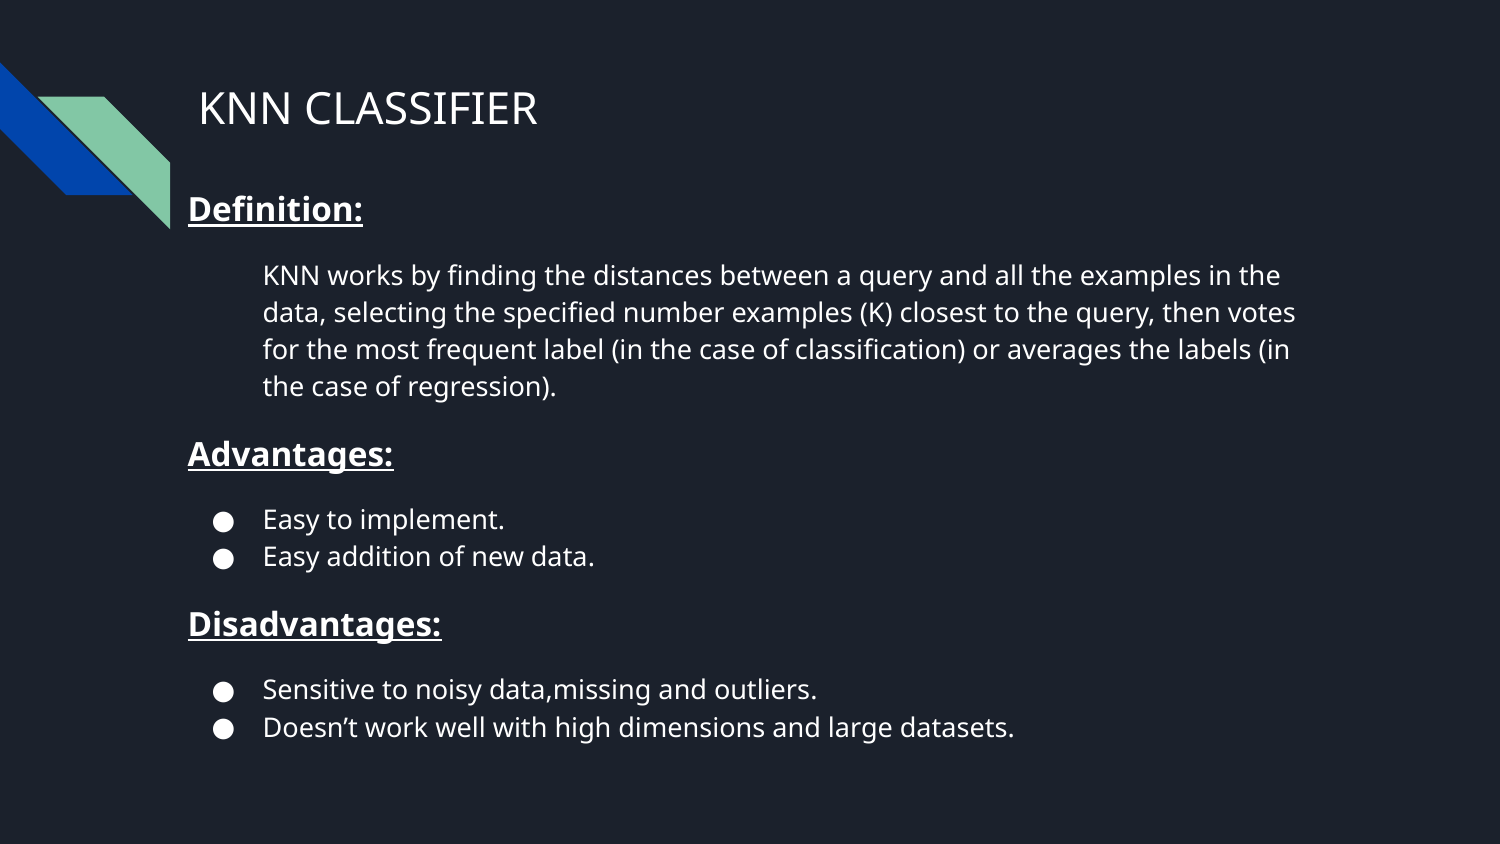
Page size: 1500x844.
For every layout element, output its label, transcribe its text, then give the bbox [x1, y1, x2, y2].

title KNN CLASSIFIER [182, 64, 1368, 149]
list Definition: KNN works by finding the distances between a query and all the examples in the data, selecting the specified number examples (K) closest to the query, then votes for the most frequent label (in the case of classification) or averages the labels (in the case of regression). Advantages: Easy to implement. Easy addition of new data. Disadvantages: Sensitive to noisy data,missing and outliers. Doesn’t work well with high dimensions and large datasets. [172, 167, 1328, 795]
